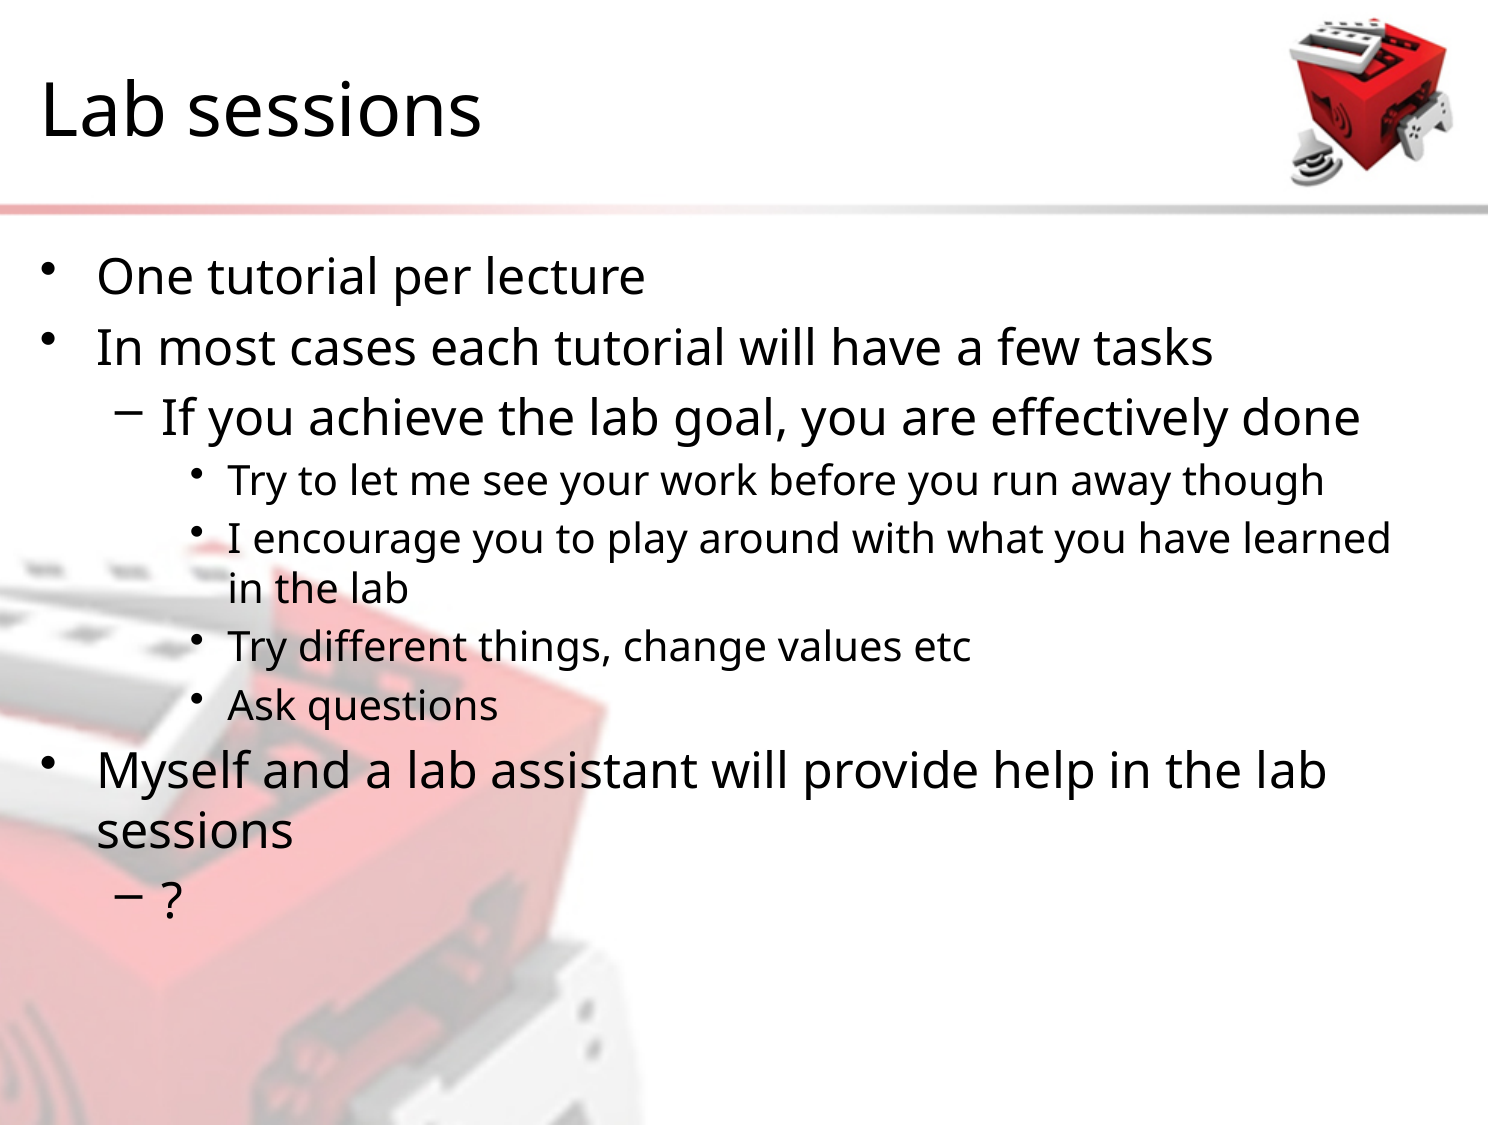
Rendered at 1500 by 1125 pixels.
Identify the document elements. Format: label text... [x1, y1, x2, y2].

list One tutorial per lecture In most cases each tutorial will have a few tasks If you achieve the lab goal, you are effectively done Try to let me see your work before you run away though I encourage you to play around with what you have learned in the lab Try different things, change values etc Ask questions Myself and a lab assistant will provide help in the lab sessions ? [24, 237, 1450, 1000]
picture [0, 1, 1488, 1125]
title Lab sessions [24, 12, 1275, 200]
